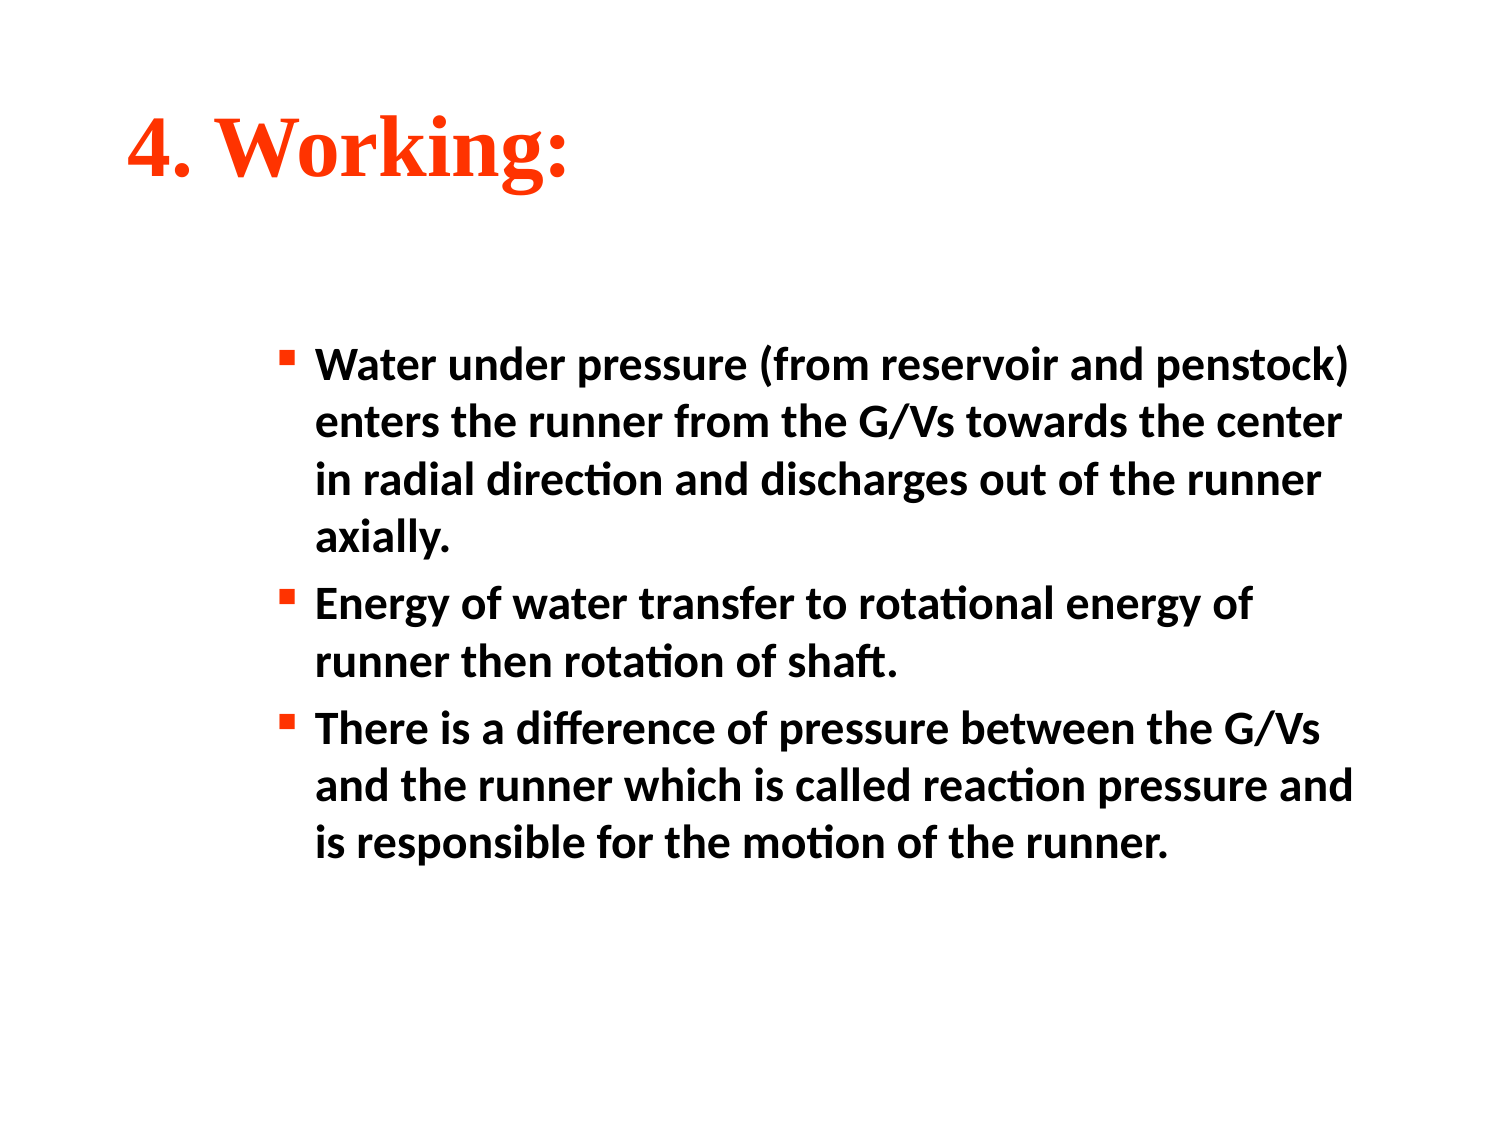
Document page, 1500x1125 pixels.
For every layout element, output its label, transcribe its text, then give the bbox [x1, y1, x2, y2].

text_box Water under pressure (from reservoir and penstock) enters the runner from the G/Vs towards the center in radial direction and discharges out of the runner axially. Energy of water transfer to rotational energy of runner then rotation of shaft. There is a difference of pressure between the G/Vs and the runner which is called reaction pressure and is responsible for the motion of the runner. [112, 324, 1388, 1000]
text_box 4. Working: [112, 99, 1388, 288]
